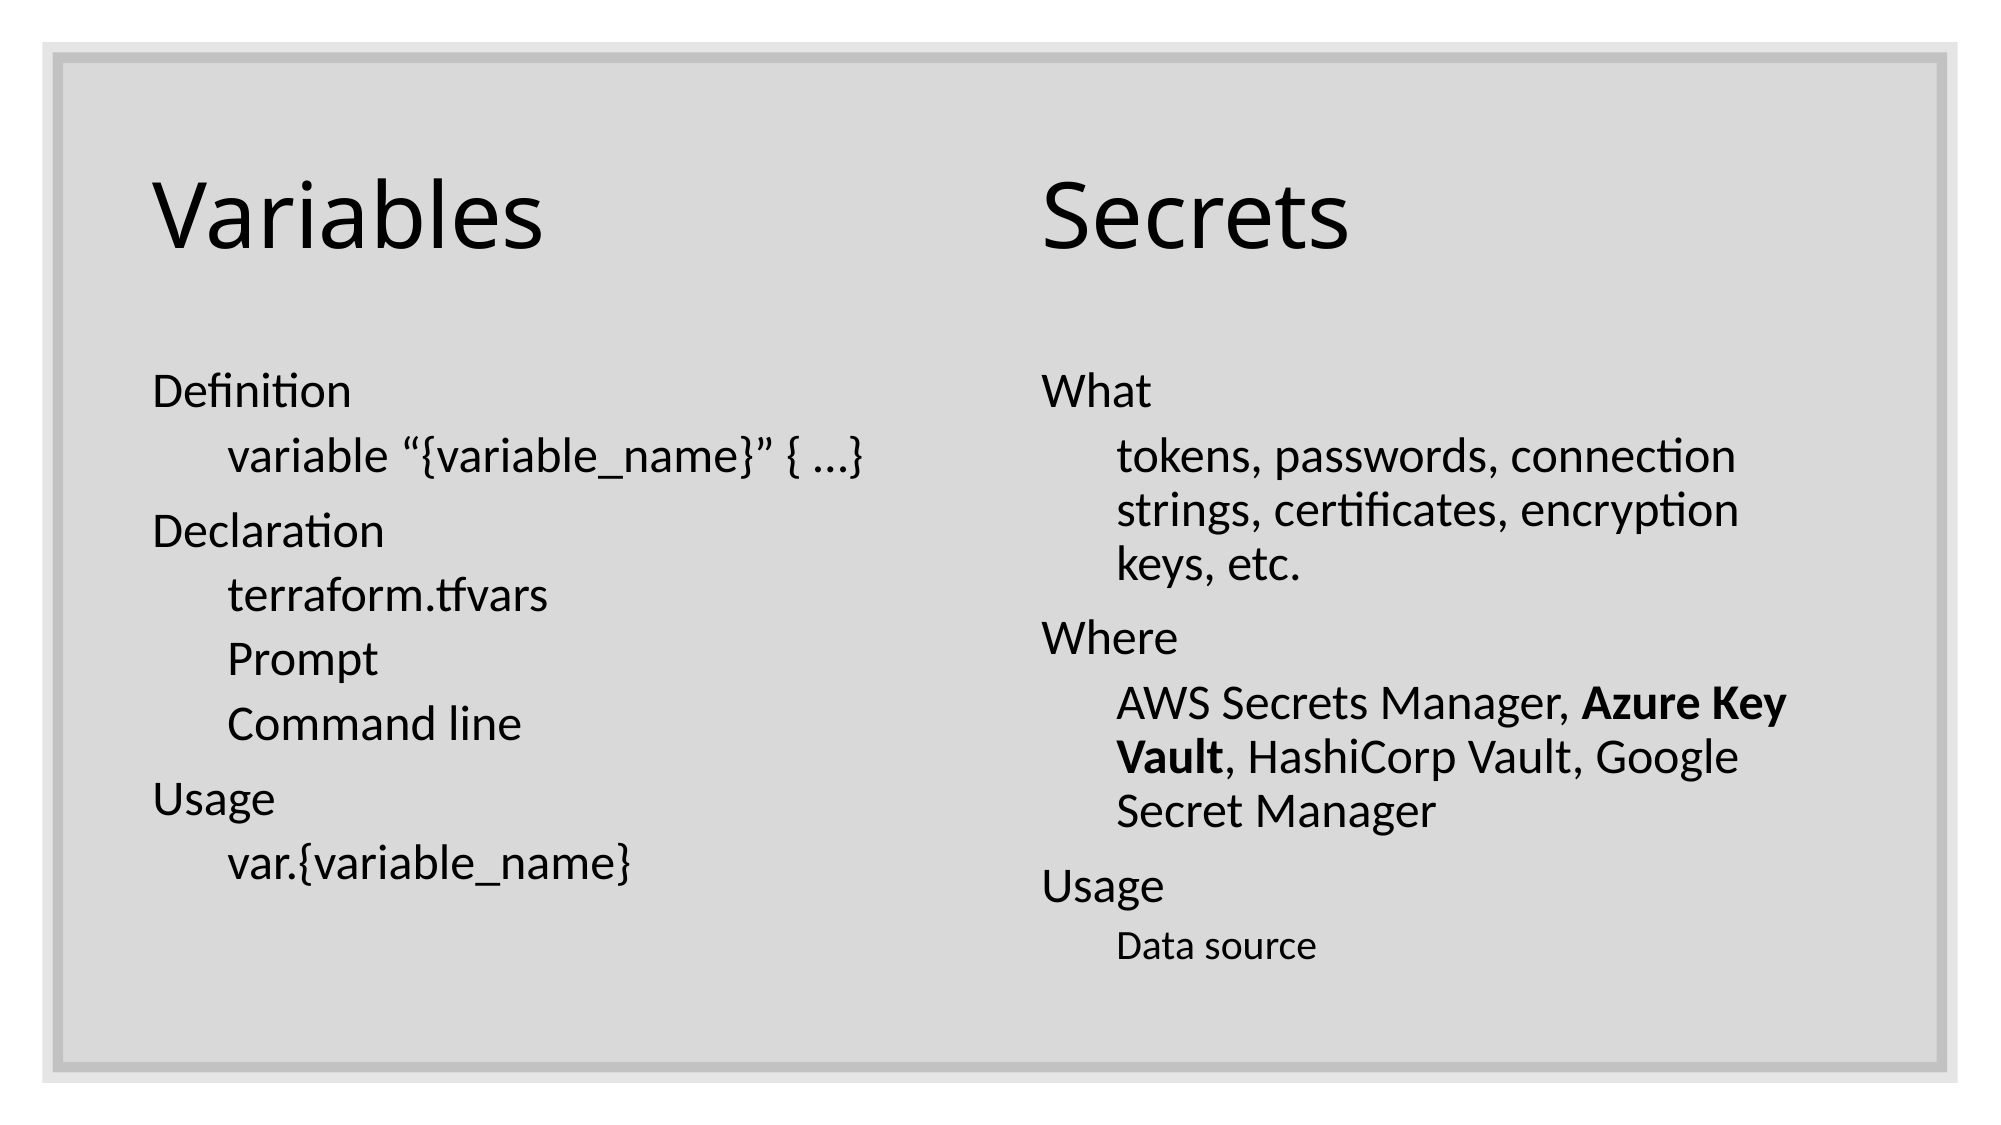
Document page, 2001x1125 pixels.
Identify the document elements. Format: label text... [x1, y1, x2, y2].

list What tokens, passwords, connection strings, certificates, encryption keys, etc. Where AWS Secrets Manager, Azure Key Vault, HashiCorp Vault, Google Secret Manager Usage Data source [1026, 357, 1863, 980]
text_box Secrets [1026, 109, 1863, 327]
text_box [52, 51, 1948, 1073]
list Definition variable “{variable_name}” { …} Declaration terraform.tfvars Prompt Command line Usage var.{variable_name} [137, 357, 974, 980]
title Variables [137, 109, 974, 328]
